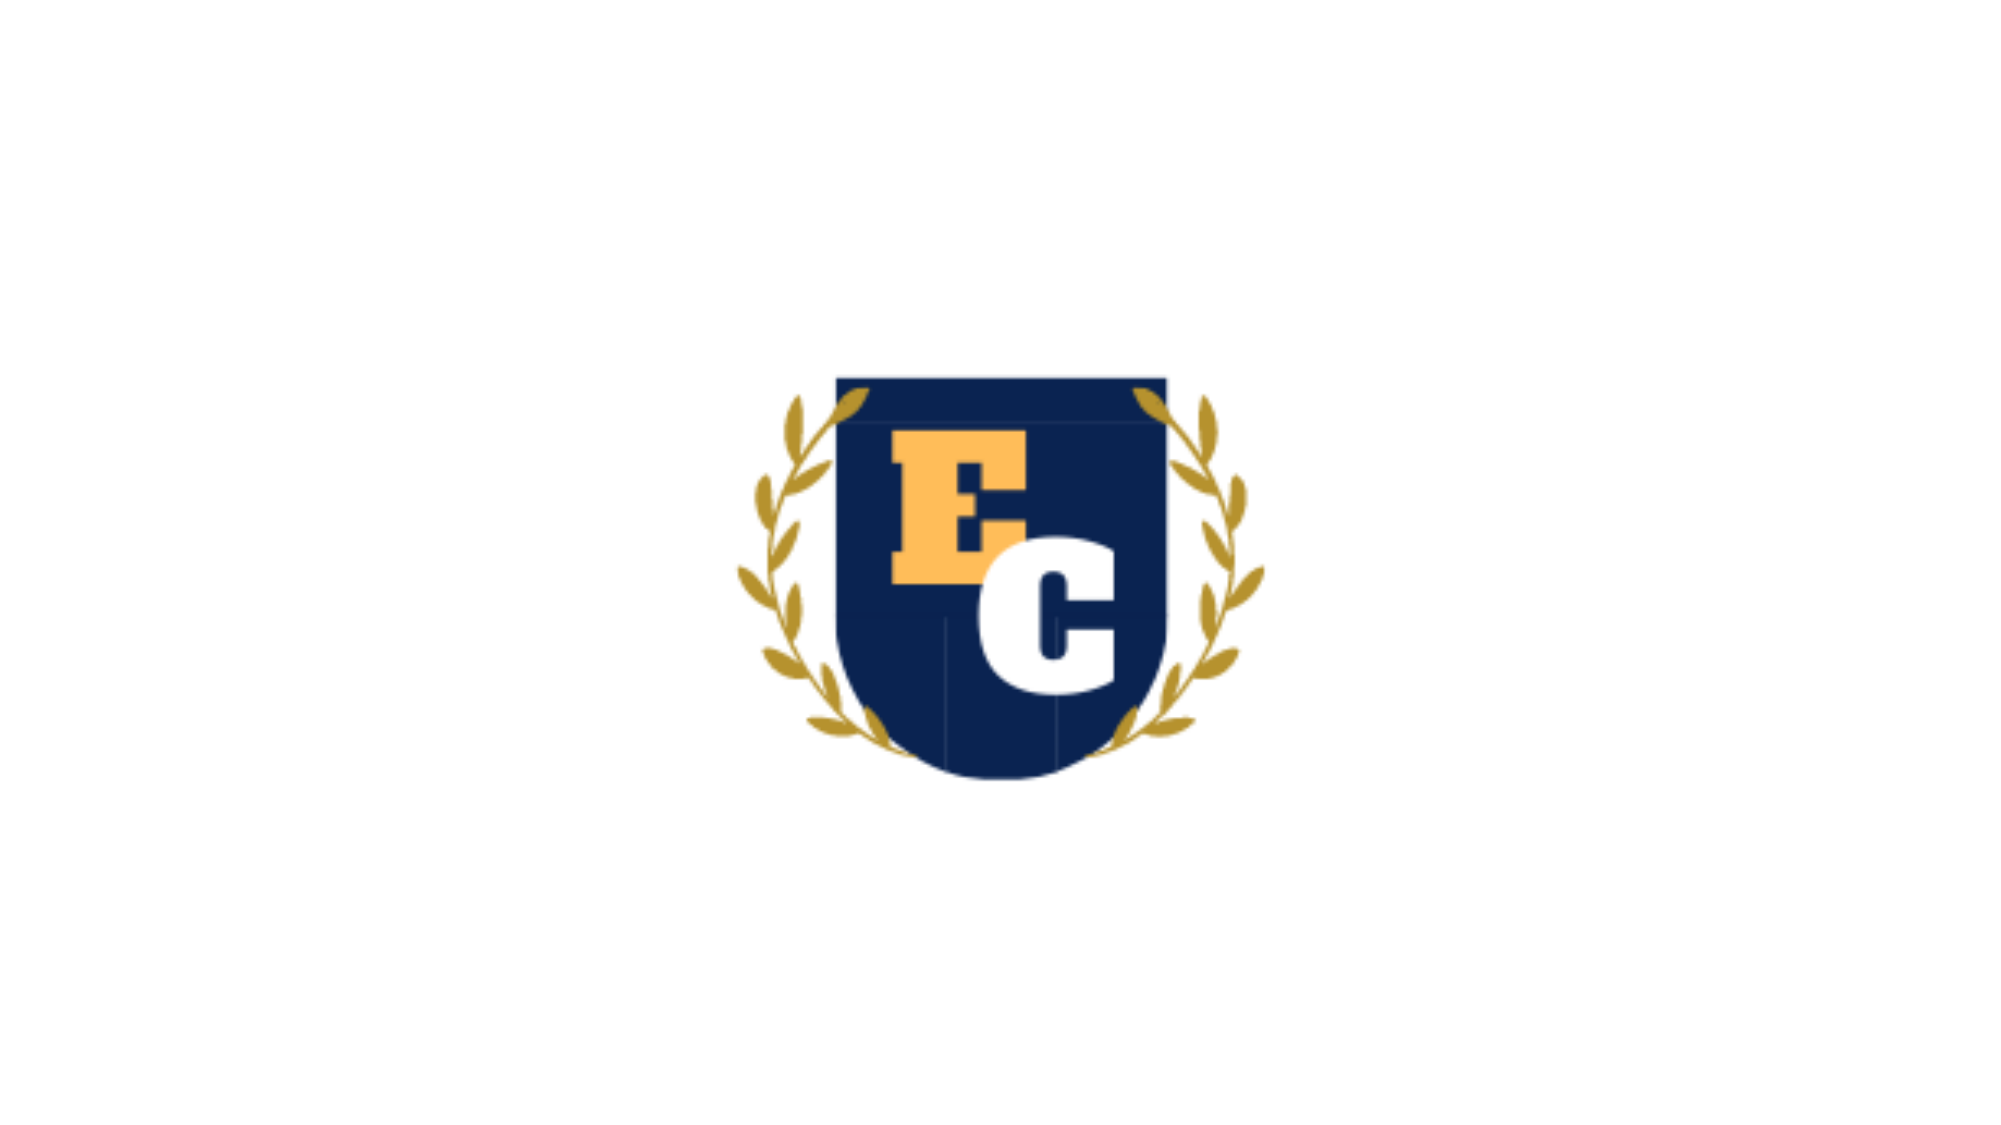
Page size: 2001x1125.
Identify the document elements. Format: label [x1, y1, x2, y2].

picture [712, 287, 1288, 838]
